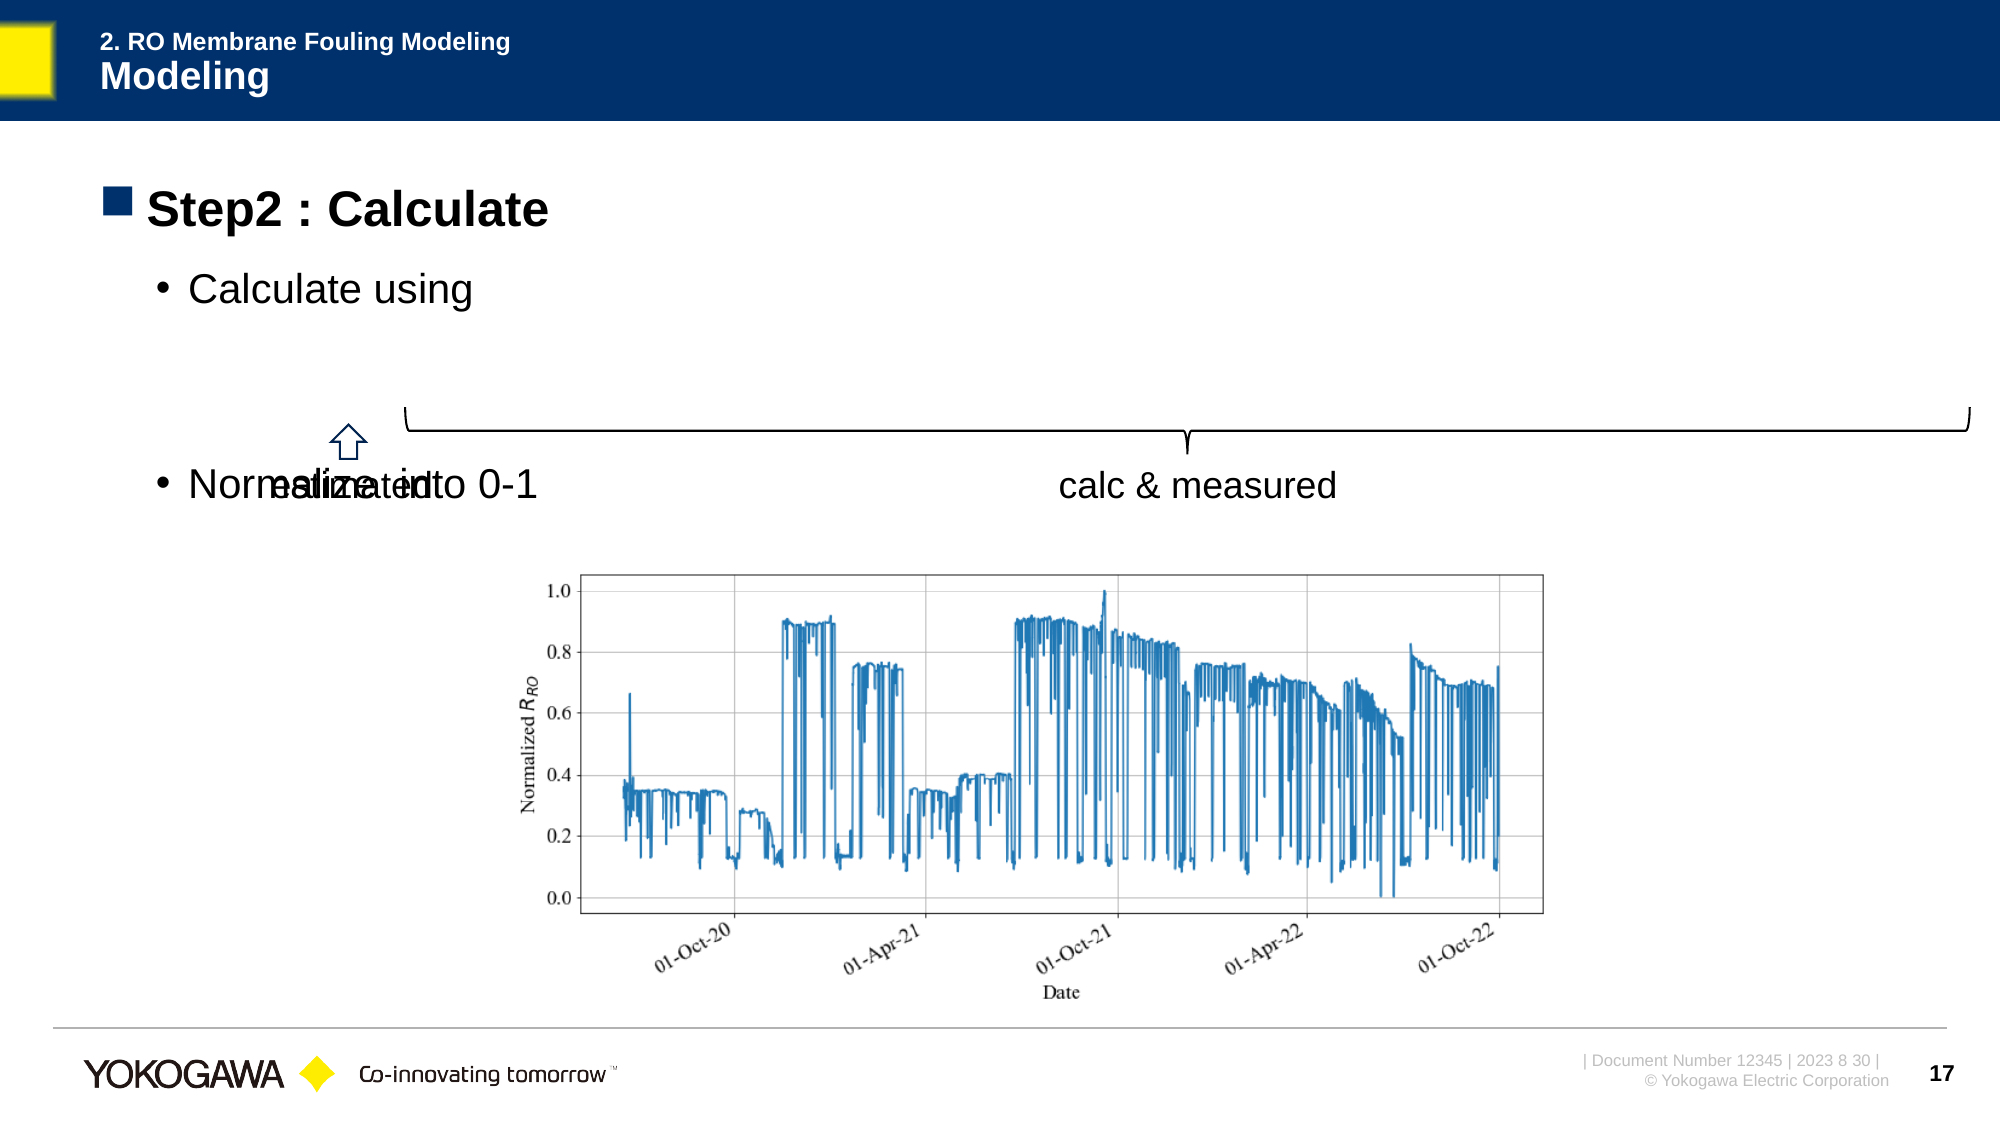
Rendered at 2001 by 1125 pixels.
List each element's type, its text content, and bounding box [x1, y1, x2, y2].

slide_number 17 [1904, 1042, 1970, 1103]
text_box [404, 407, 1971, 455]
picture [502, 568, 1557, 1012]
title 2. RO Membrane Fouling Modeling Modeling [84, 20, 1955, 106]
picture [83, 1055, 617, 1093]
picture [0, 6, 69, 115]
text_box estimated [255, 453, 448, 513]
text_box [328, 423, 369, 460]
text_box calc & measured [1043, 453, 1353, 513]
